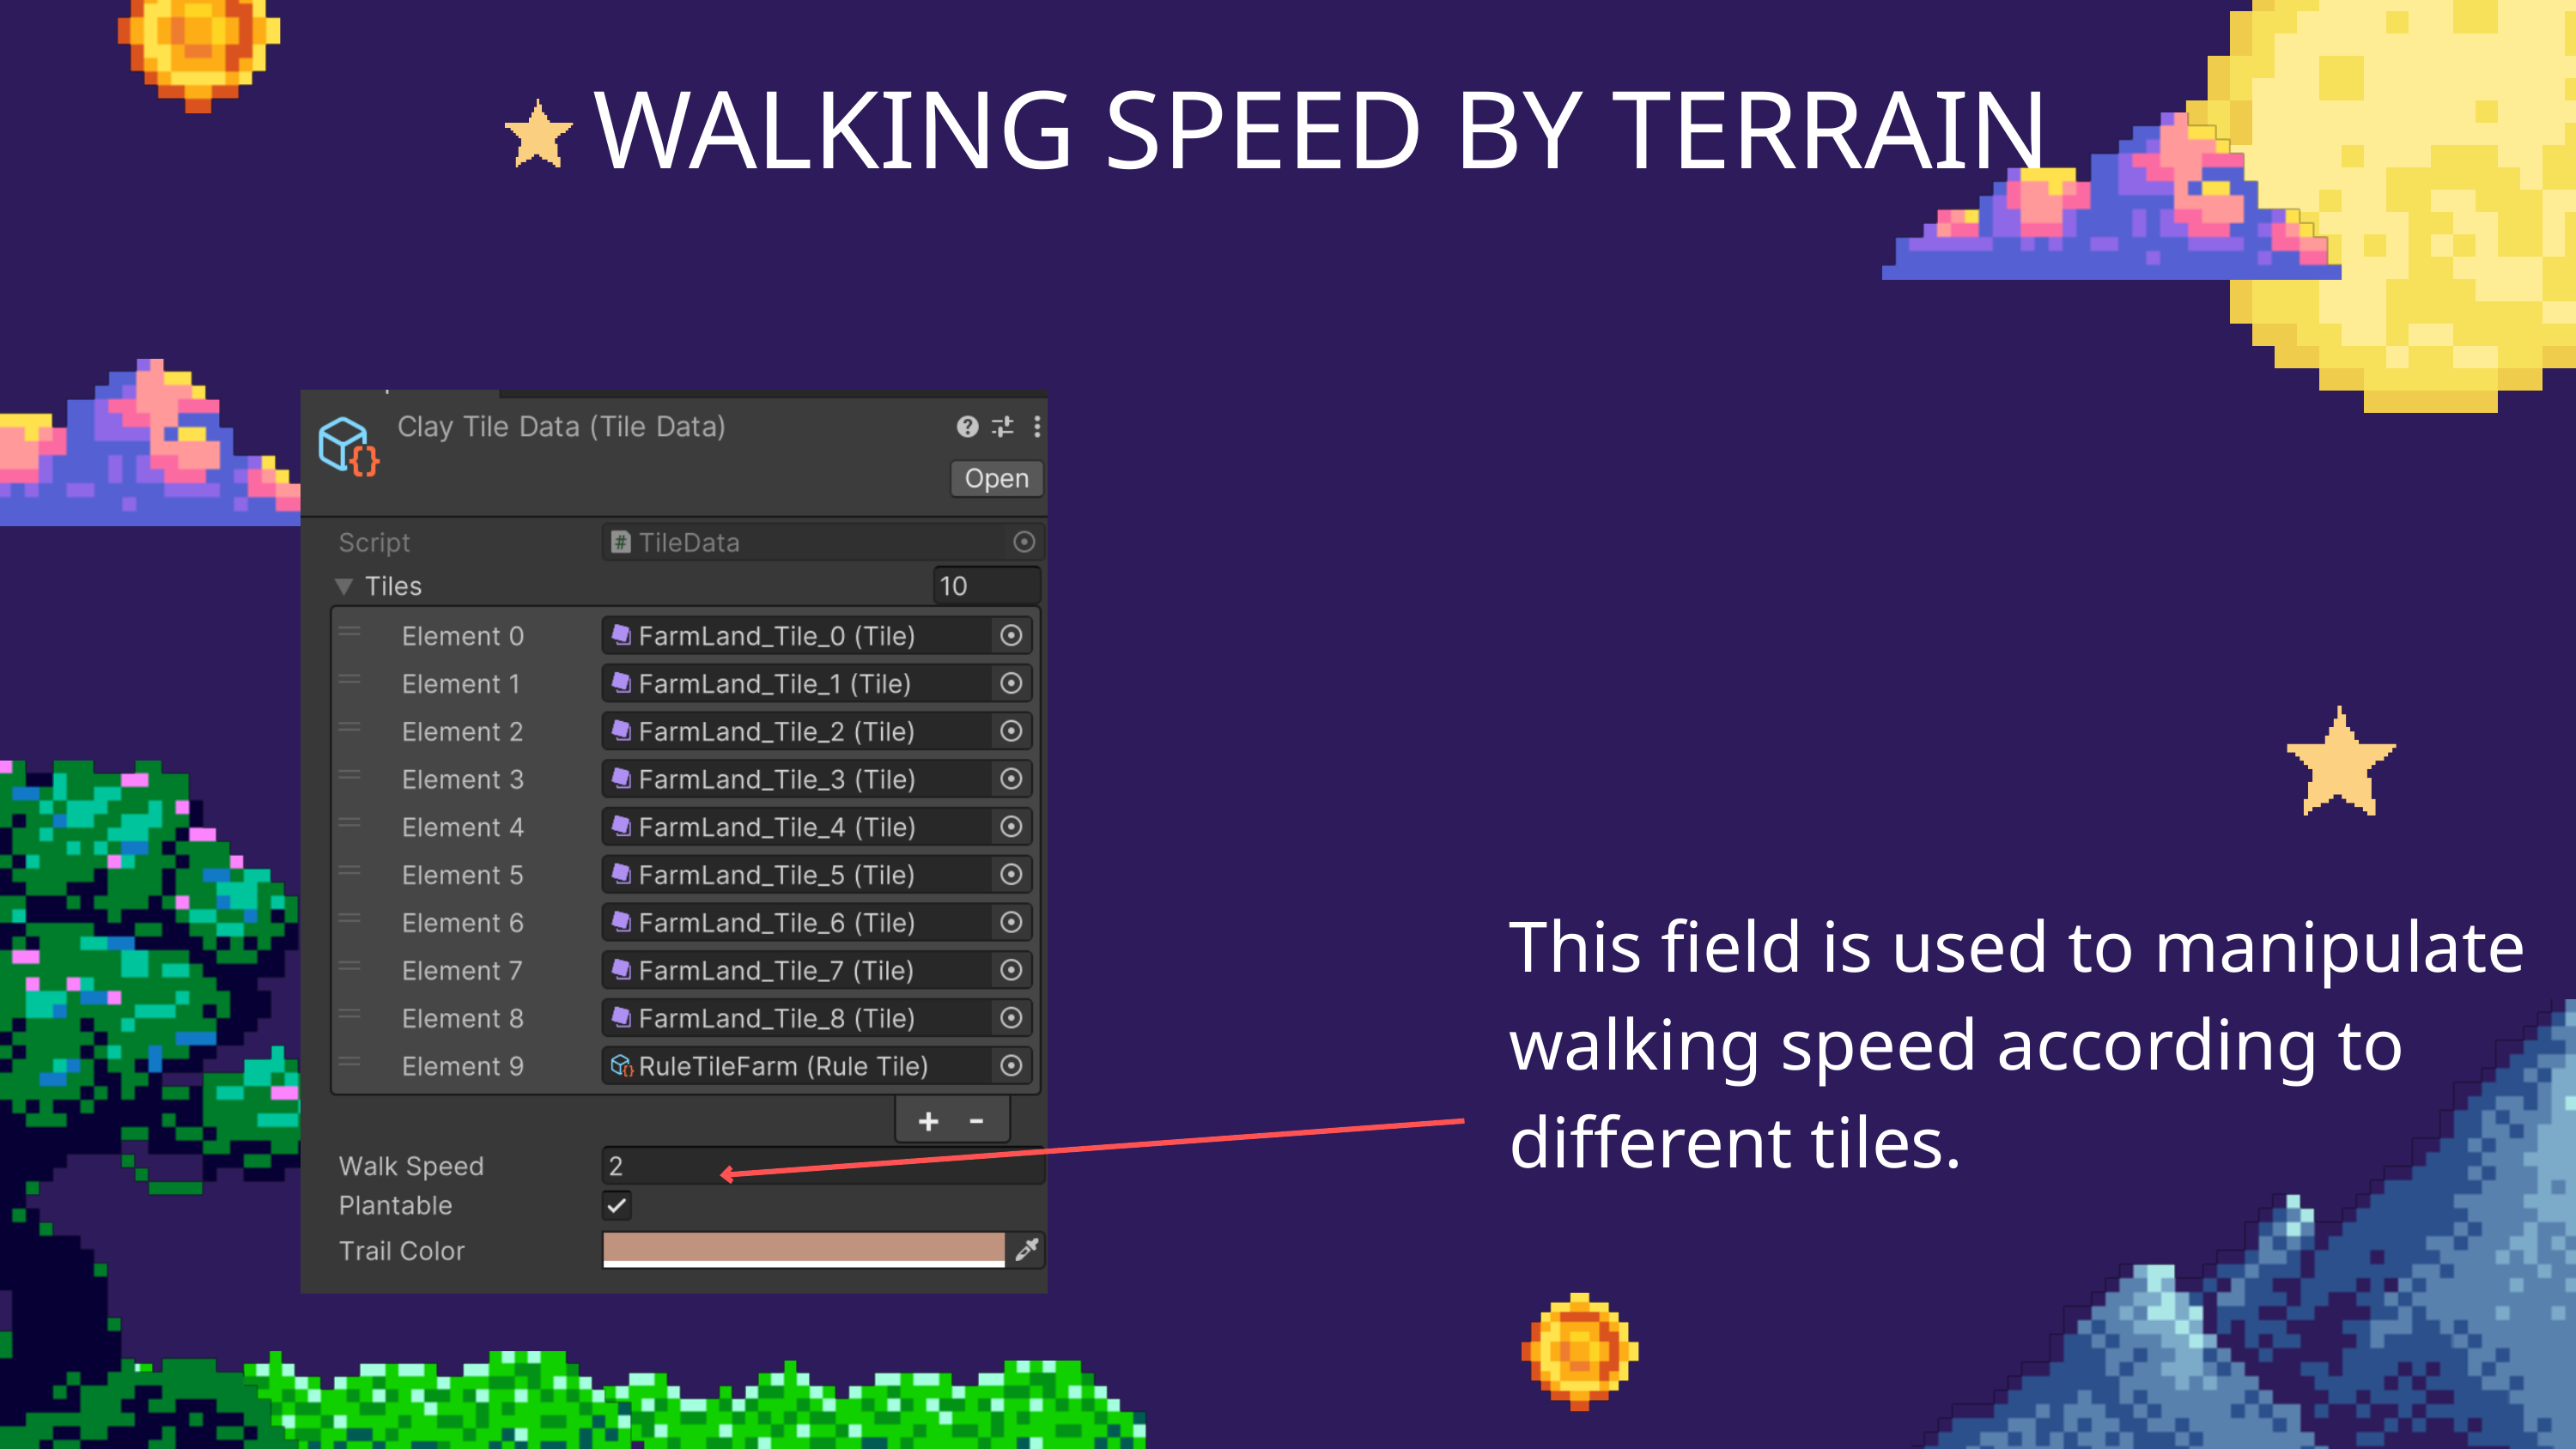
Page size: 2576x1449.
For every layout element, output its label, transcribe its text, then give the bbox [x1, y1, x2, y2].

text_box [1521, 1293, 1639, 1411]
text_box [2185, 0, 2576, 413]
text_box [2287, 706, 2397, 815]
text_box [301, 390, 1048, 1294]
text_box [0, 761, 341, 1449]
text_box [645, 1361, 1160, 1449]
text_box [1911, 1182, 2576, 1449]
text_box [341, 1351, 645, 1449]
text_box [1881, 112, 2342, 280]
text_box WALKING SPEED BY TERRAIN [372, 69, 2274, 191]
text_box [720, 1120, 1465, 1181]
text_box [0, 359, 319, 526]
text_box This field is used to manipulate walking speed according to different tiles. [1509, 888, 2576, 1182]
text_box [118, 0, 281, 113]
